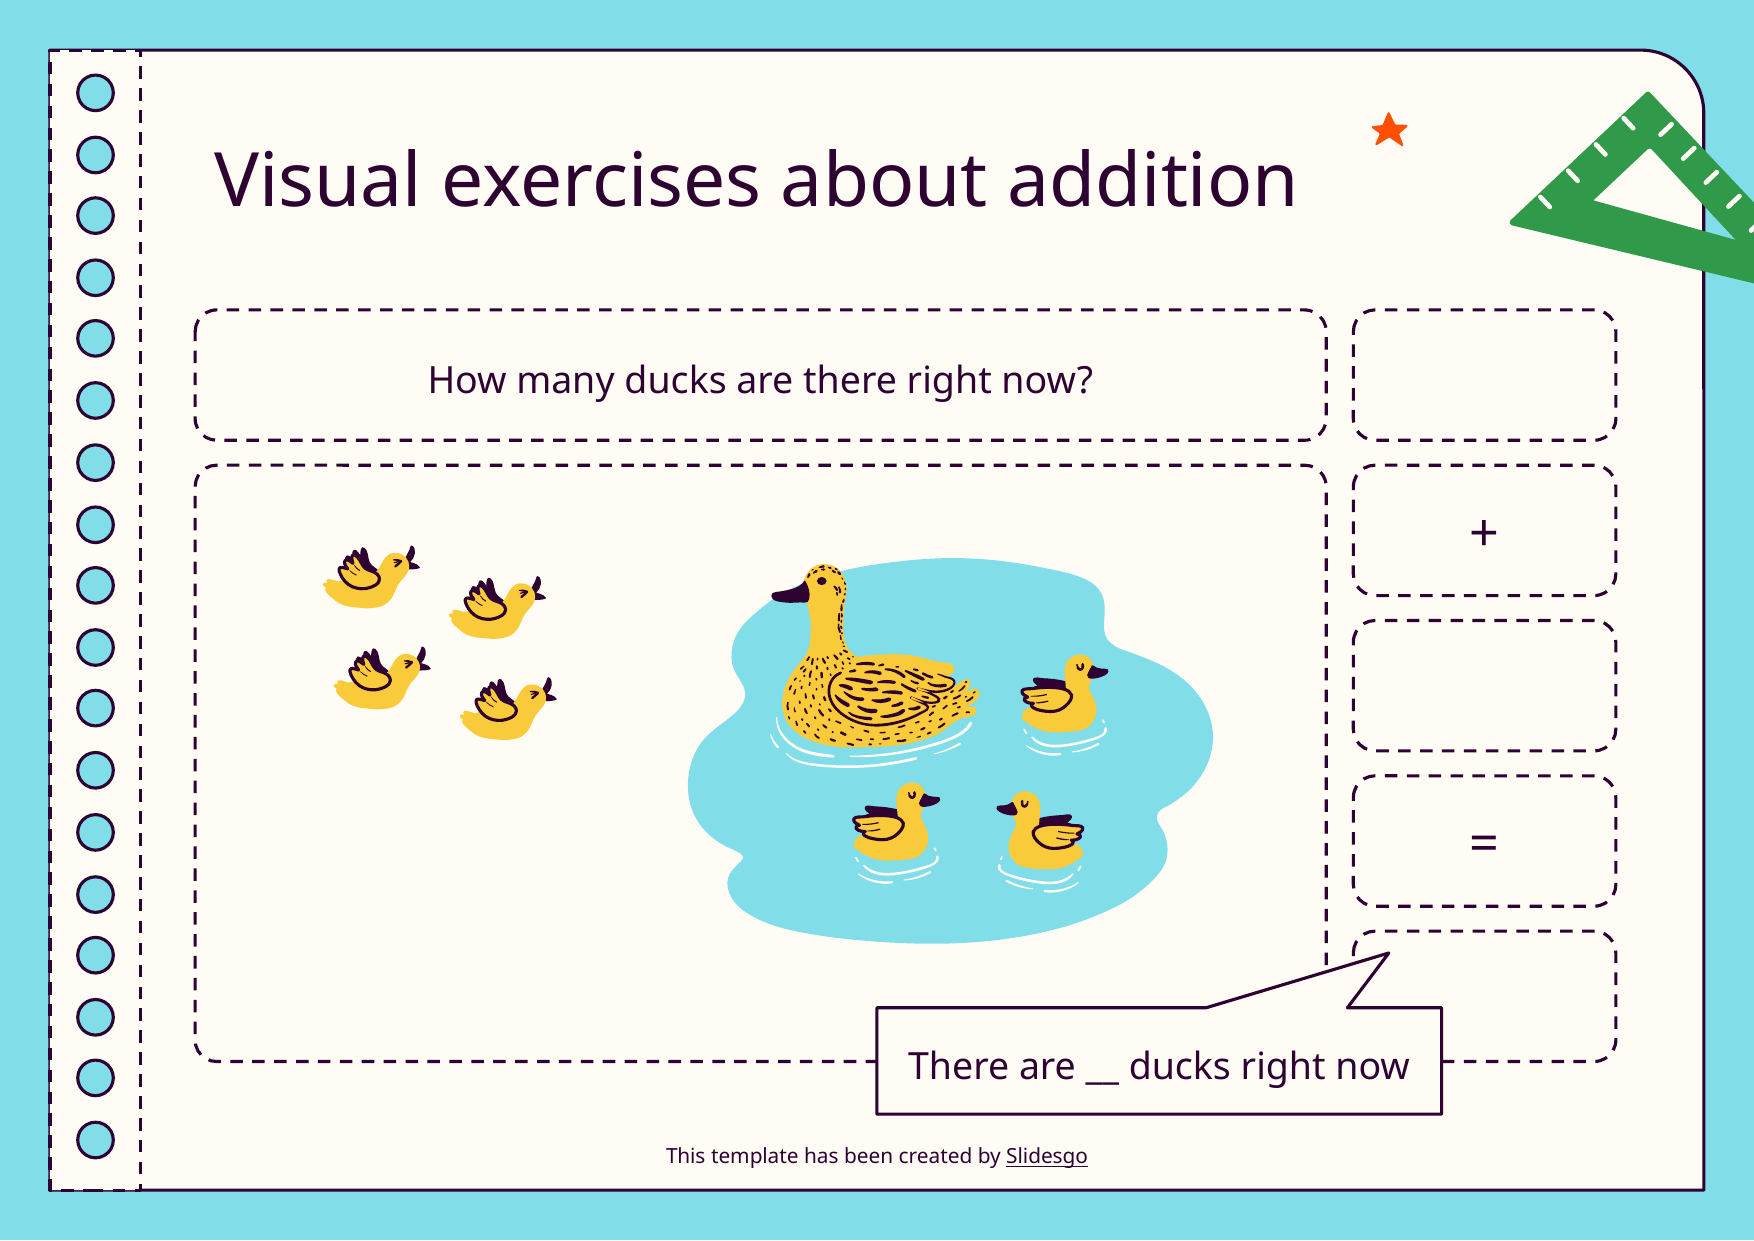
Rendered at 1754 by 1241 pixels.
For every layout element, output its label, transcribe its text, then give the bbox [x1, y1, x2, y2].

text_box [769, 563, 980, 769]
text_box [195, 465, 1327, 1062]
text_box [322, 545, 421, 609]
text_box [996, 791, 1084, 893]
text_box [1353, 309, 1616, 441]
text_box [333, 646, 431, 710]
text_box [459, 676, 558, 741]
text_box [1353, 931, 1616, 1062]
text_box How many ducks are there right now? [195, 309, 1327, 441]
text_box [1353, 620, 1616, 751]
text_box This template has been created by Slidesgo [575, 1128, 1179, 1184]
text_box There are __ ducks right now [876, 952, 1442, 1115]
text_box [1020, 654, 1109, 756]
text_box [1371, 112, 1408, 147]
text_box = [1353, 775, 1616, 907]
text_box [687, 558, 1214, 944]
title Visual exercises about addition [195, 112, 1508, 243]
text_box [448, 575, 547, 640]
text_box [1513, 95, 1754, 289]
text_box + [1353, 465, 1616, 596]
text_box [852, 782, 941, 885]
